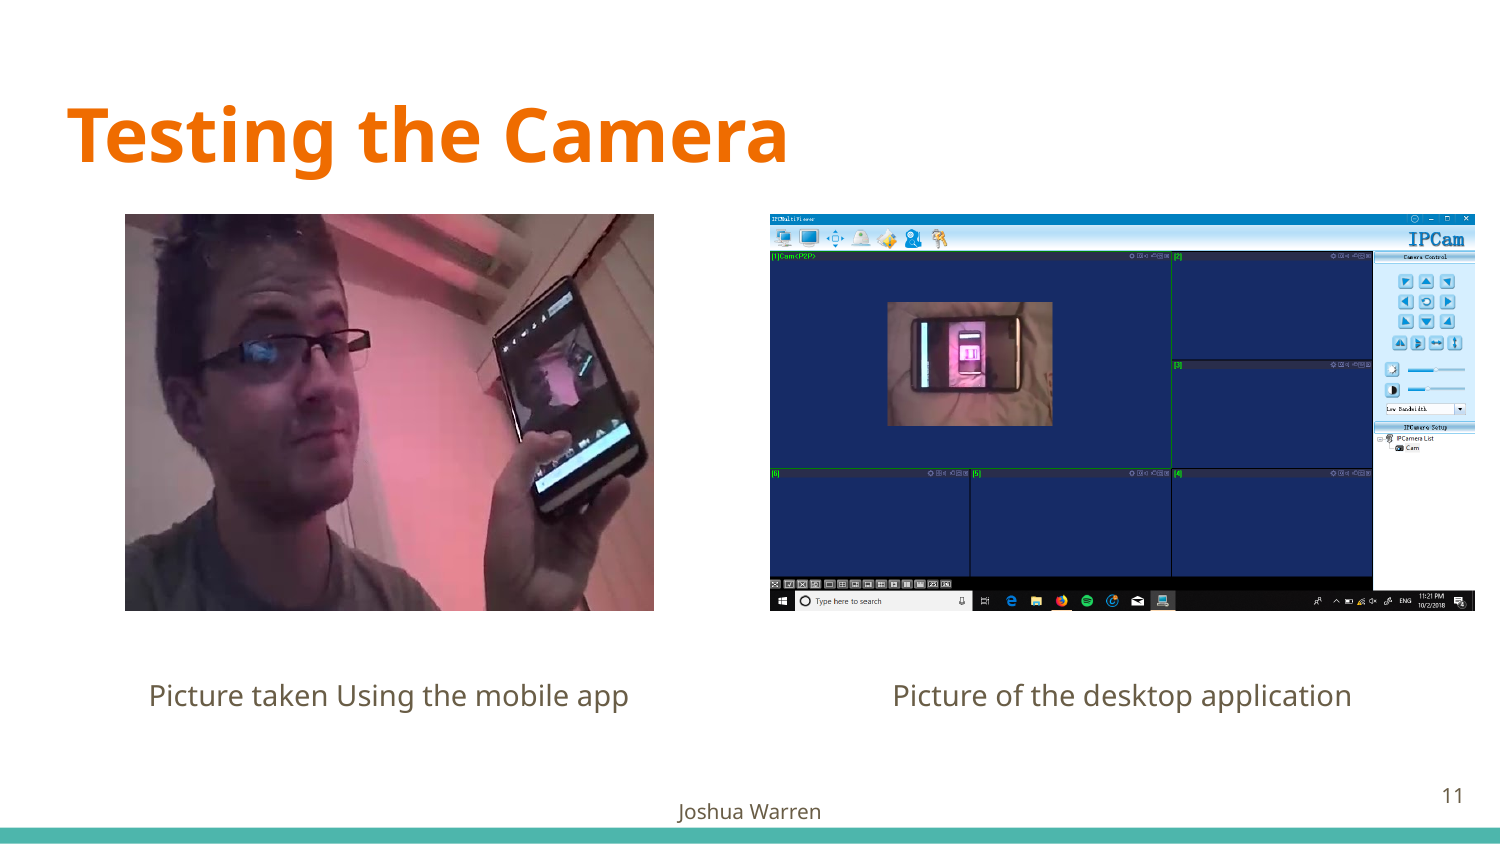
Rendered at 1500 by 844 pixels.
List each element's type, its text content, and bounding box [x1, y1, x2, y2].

picture [769, 226, 1476, 611]
title Testing the Camera [51, 72, 1449, 189]
picture [124, 213, 654, 611]
slide_number ‹#› [1389, 764, 1480, 830]
slide_number Joshua Warren [628, 779, 872, 844]
text_box Picture of the desktop application [858, 662, 1387, 727]
text_box Picture taken Using the mobile app [125, 662, 654, 727]
